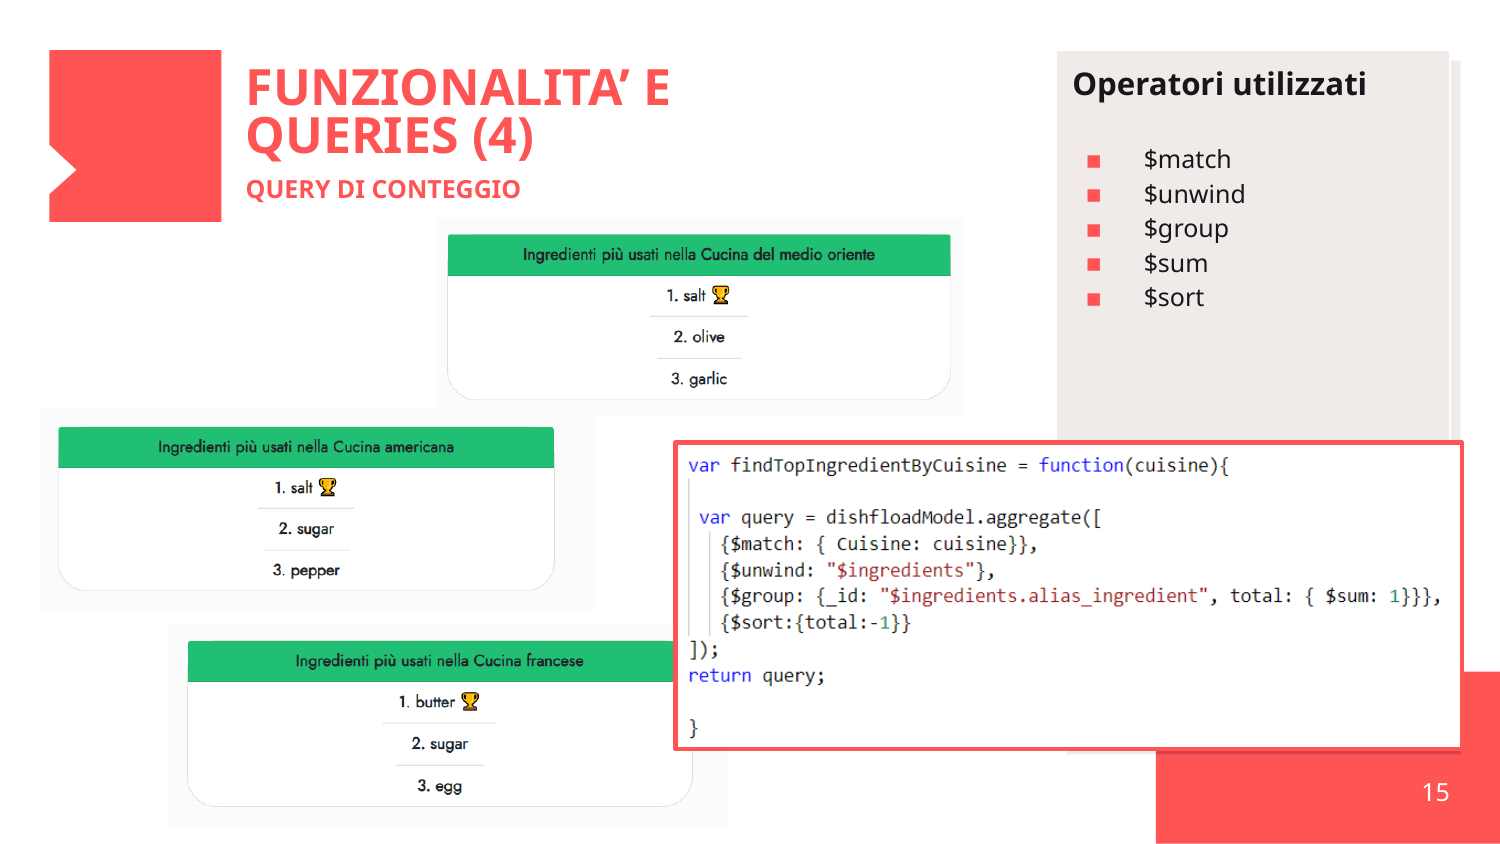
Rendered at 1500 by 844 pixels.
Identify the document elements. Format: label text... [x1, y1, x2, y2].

text_box QUERY DI CONTEGGIO [245, 158, 548, 215]
title FUNZIONALITA’ E QUERIES (4) [245, 98, 685, 164]
picture [166, 444, 1461, 827]
text_box $match $unwind $group $sum $sort [1068, 139, 1342, 442]
list Operatori utilizzati [1072, 58, 1437, 259]
slide_number 15 [1350, 755, 1450, 844]
picture [39, 218, 963, 610]
